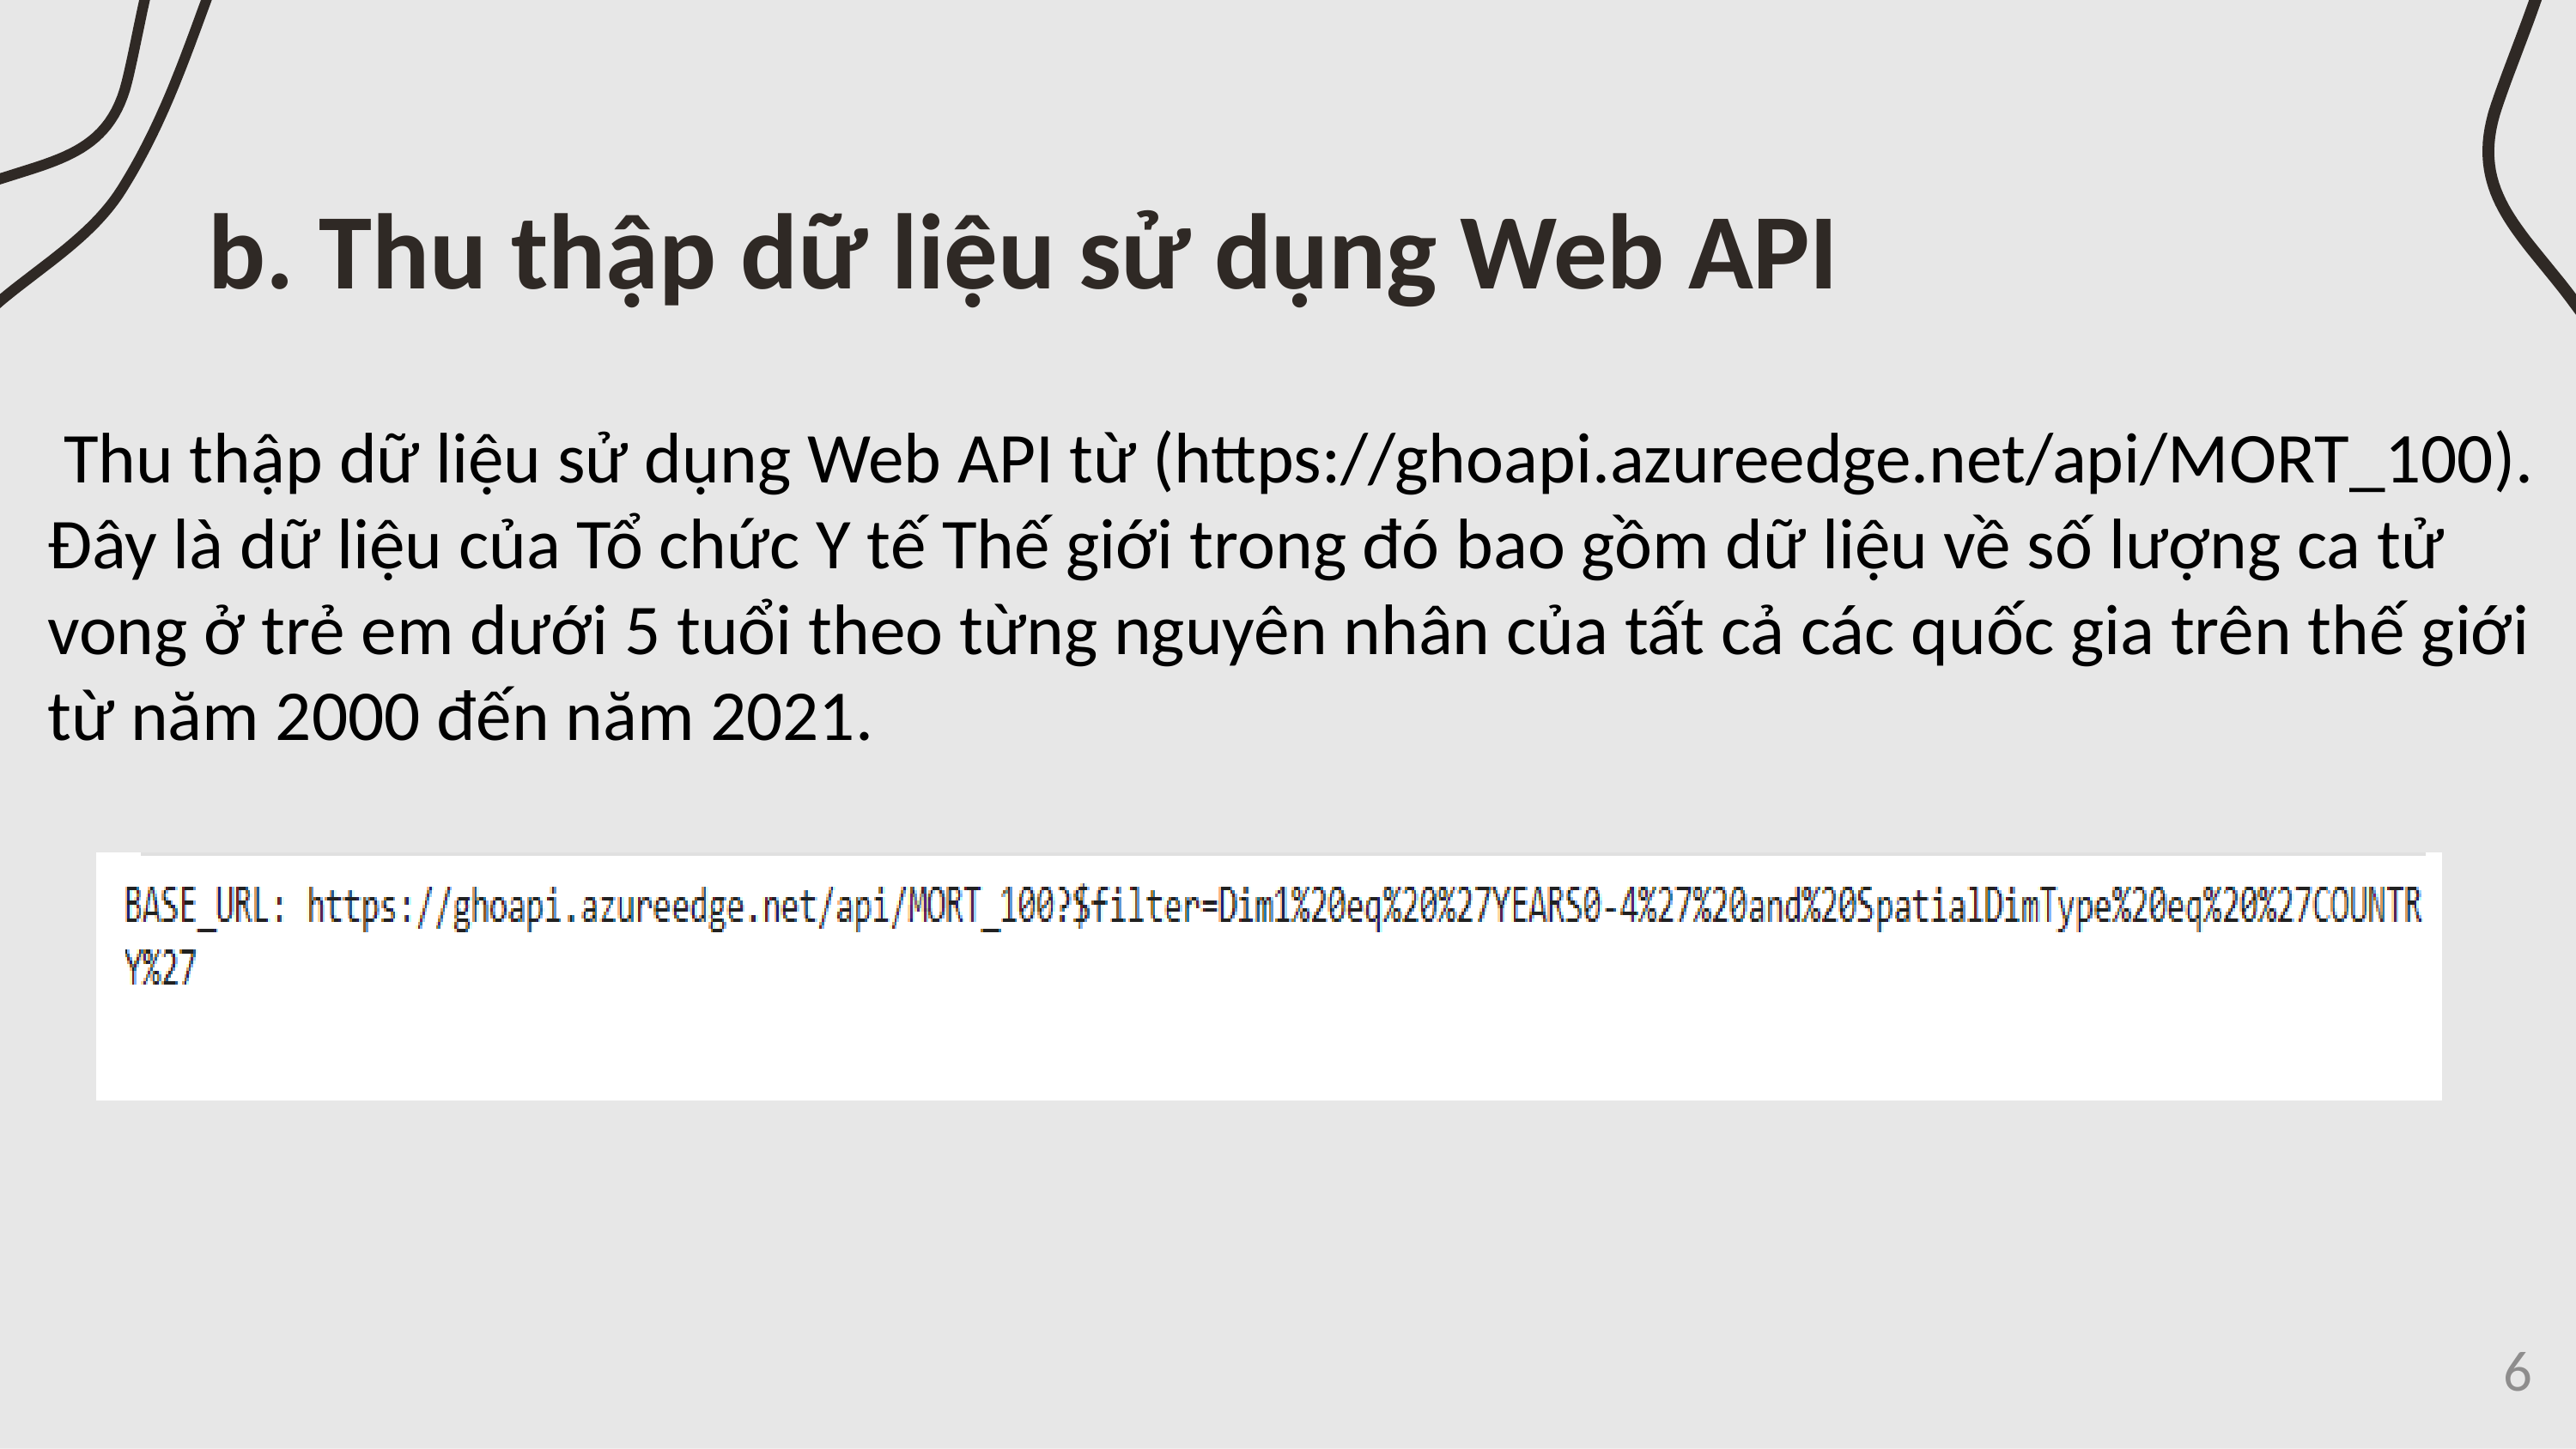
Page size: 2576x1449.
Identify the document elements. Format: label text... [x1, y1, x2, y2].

text_box Thu thập dữ liệu sử dụng Web API từ (https://ghoapi.azureedge.net/api/MORT_100). Đây là dữ liệu của Tổ chức Y tế Thế giới trong đó bao gồm dữ liệu về số lượng ca tử vong ở trẻ em dưới 5 tuổi theo từng nguyên nhân của tất cả các quốc gia trên thế giới từ năm 2000 đến năm 2021. [47, 409, 2544, 927]
title b. Thu thập dữ liệu sử dụng Web API [188, 179, 2458, 409]
slide_number 6 [2468, 1346, 2540, 1449]
picture [96, 852, 2442, 1100]
